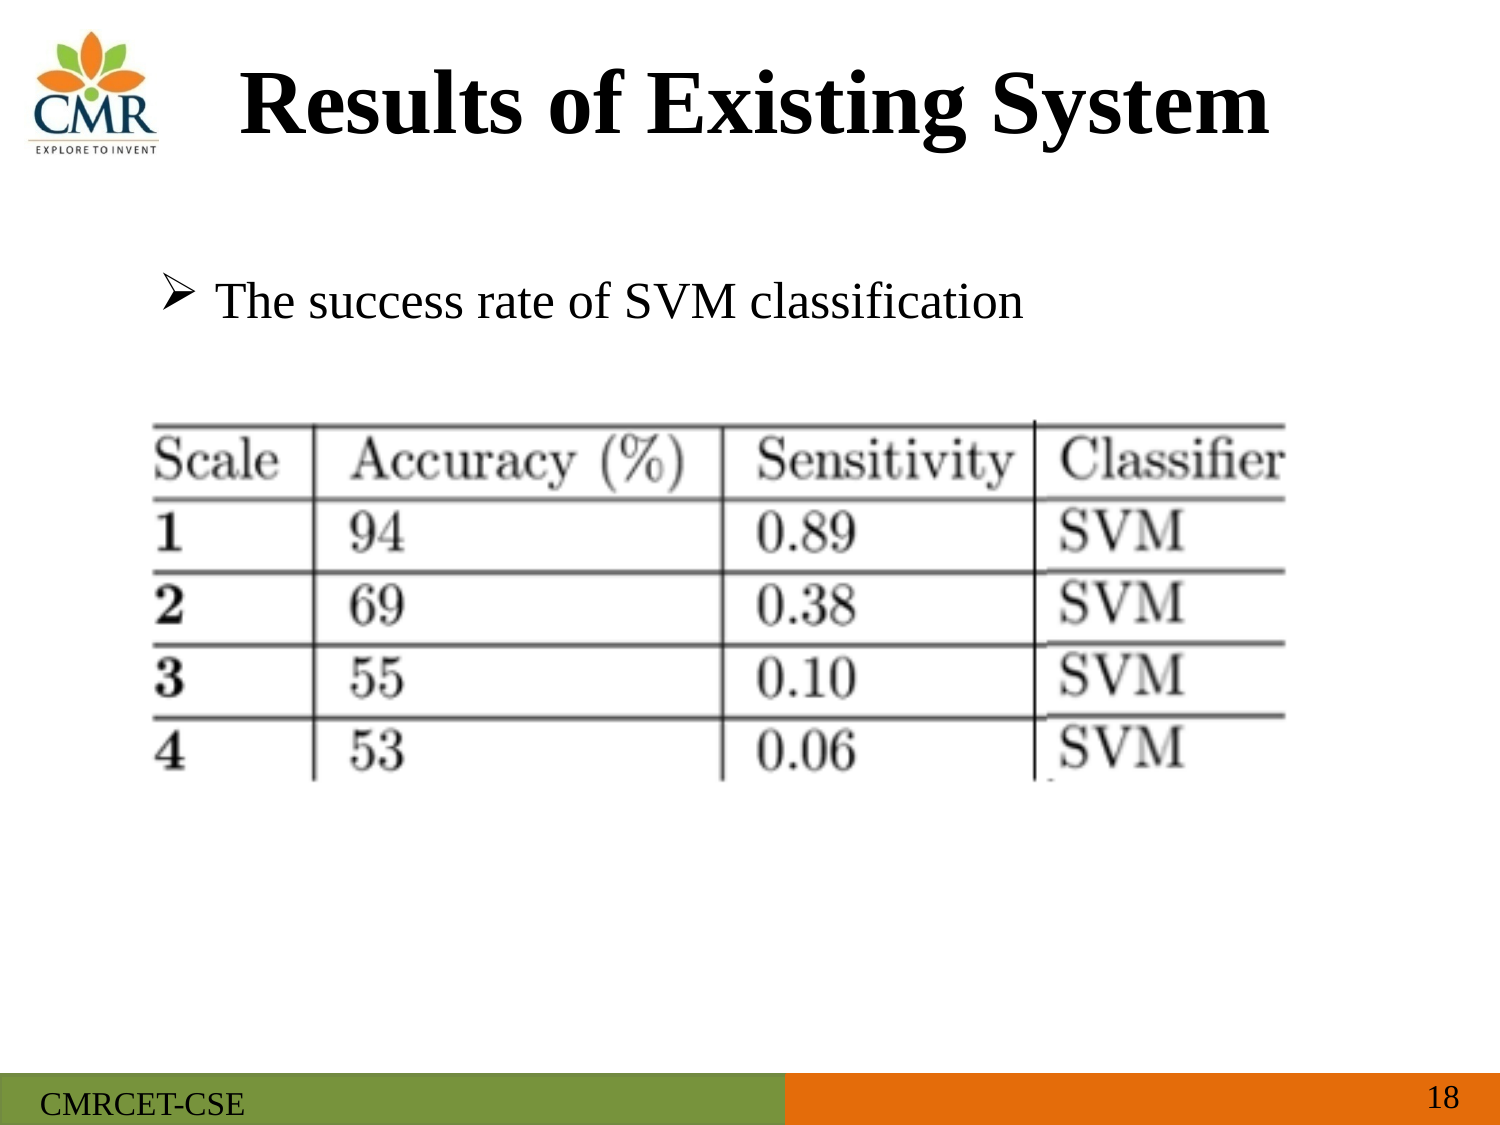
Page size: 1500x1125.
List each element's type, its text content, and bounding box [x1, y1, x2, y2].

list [80, 364, 1328, 823]
picture [24, 29, 80, 163]
slide_number 18 [1125, 1065, 1475, 1125]
text_box The success rate of SVM classification [143, 259, 1050, 337]
list CMRCET-CSE [24, 1074, 263, 1125]
title Results of Existing System [80, 3, 1431, 191]
